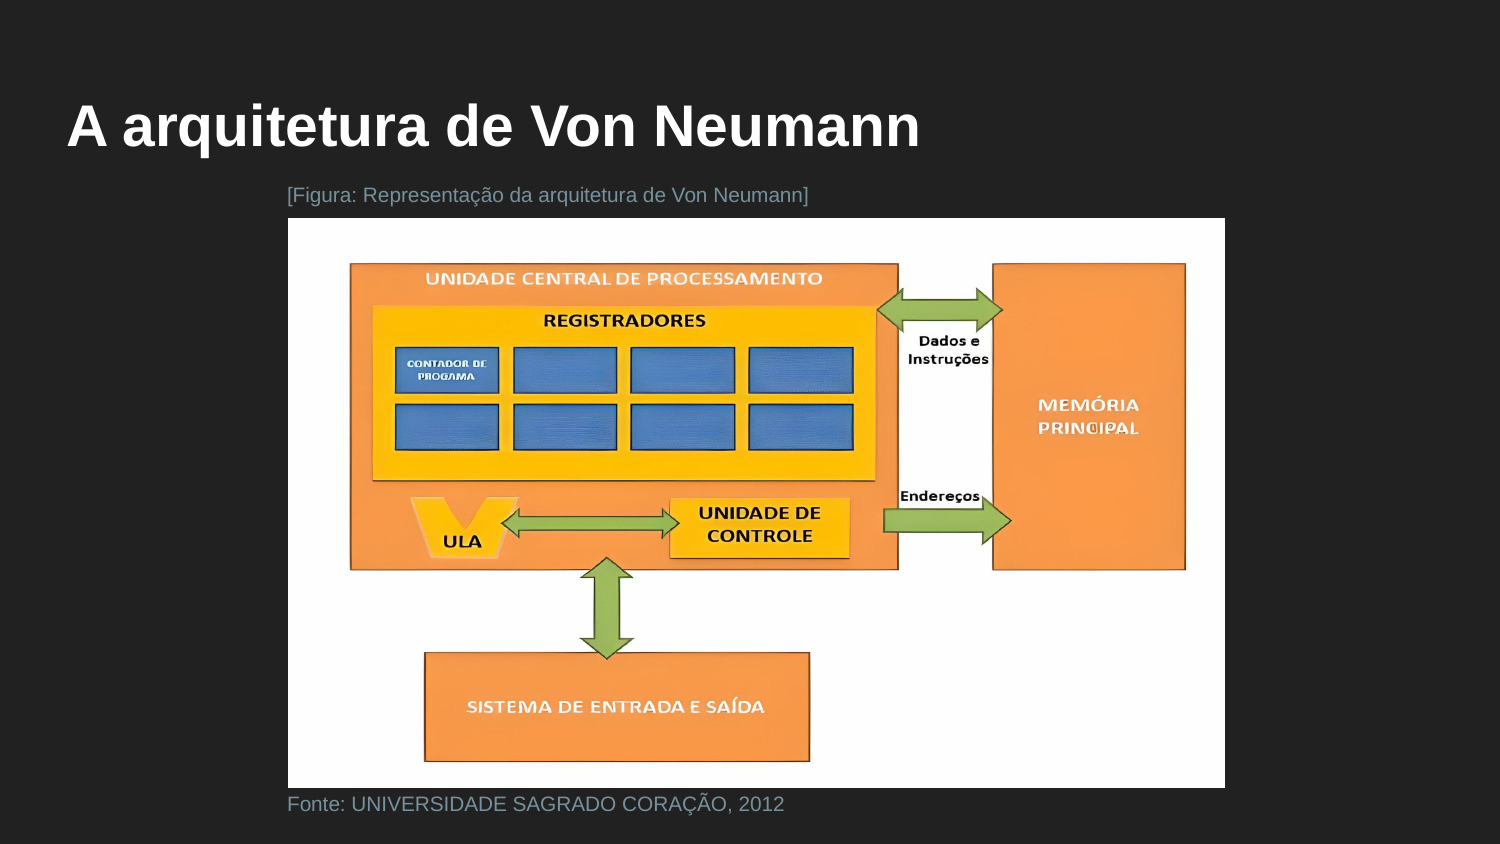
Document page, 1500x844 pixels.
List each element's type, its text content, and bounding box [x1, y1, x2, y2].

text_box Fonte: UNIVERSIDADE SAGRADO CORAÇÃO, 2012 [272, 776, 880, 808]
picture [288, 218, 1225, 789]
title A arquitetura de Von Neumann [51, 72, 1449, 167]
text_box [Figura: Representação da arquitetura de Von Neumann] [272, 166, 941, 204]
